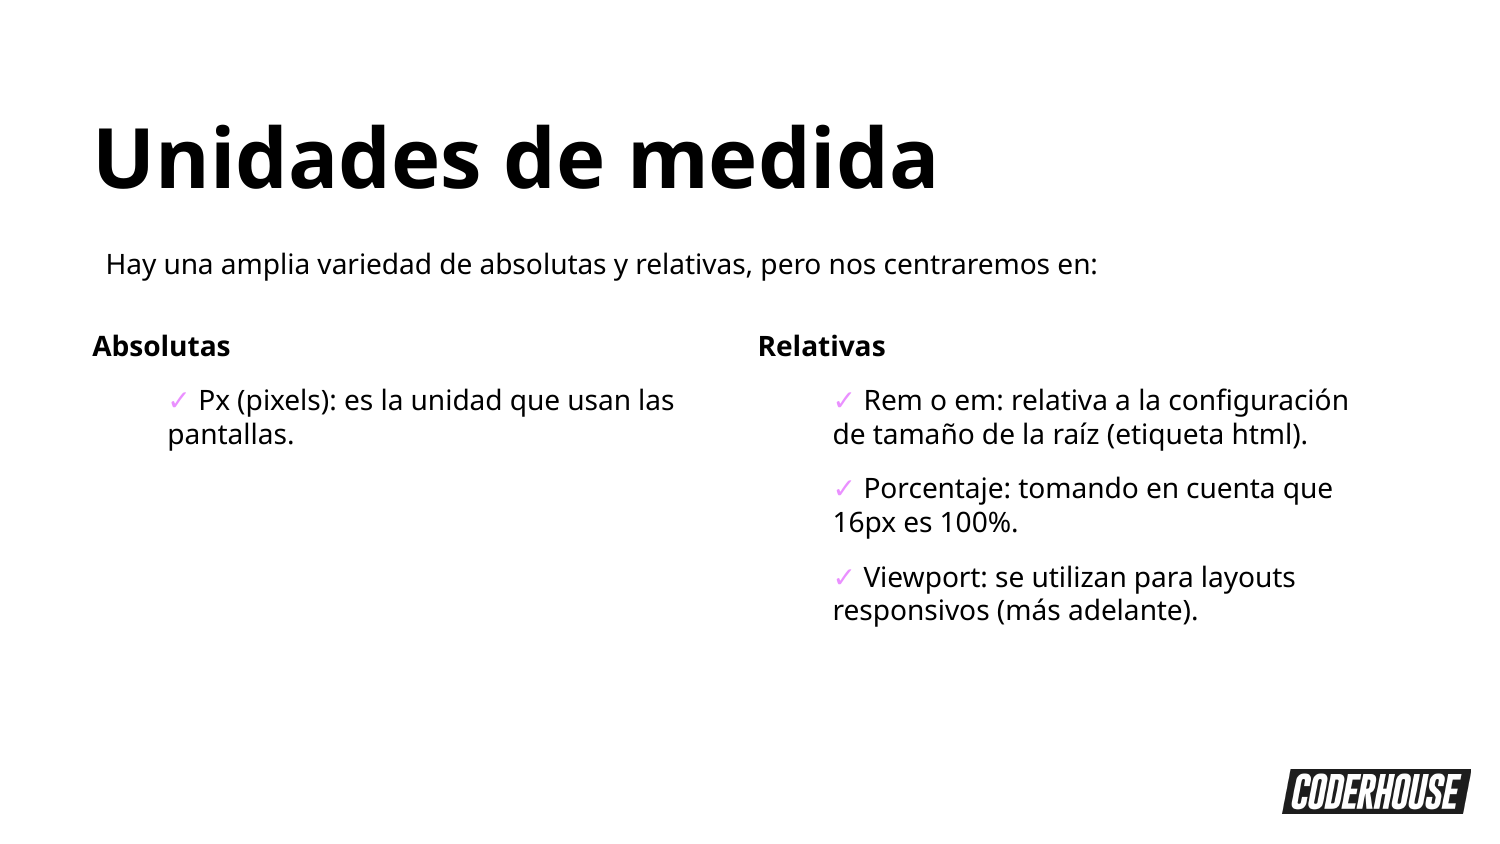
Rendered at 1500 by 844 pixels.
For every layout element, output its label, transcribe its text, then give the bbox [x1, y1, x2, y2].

picture [1281, 769, 1471, 814]
text_box Hay una amplia variedad de absolutas y relativas, pero nos centraremos en: [90, 214, 1356, 295]
text_box Unidades de medida [77, 101, 1414, 222]
text_box Absolutas ✓ Px (pixels): es la unidad que usan las pantallas. [77, 312, 707, 499]
text_box Relativas ✓ Rem o em: relativa a la configuración de tamaño de la raíz (etiqueta html). ✓ Porcentaje: tomando en cuenta que 16px es 100%. ✓ Viewport: se utilizan para layouts responsivos (más adelante). [742, 312, 1372, 642]
